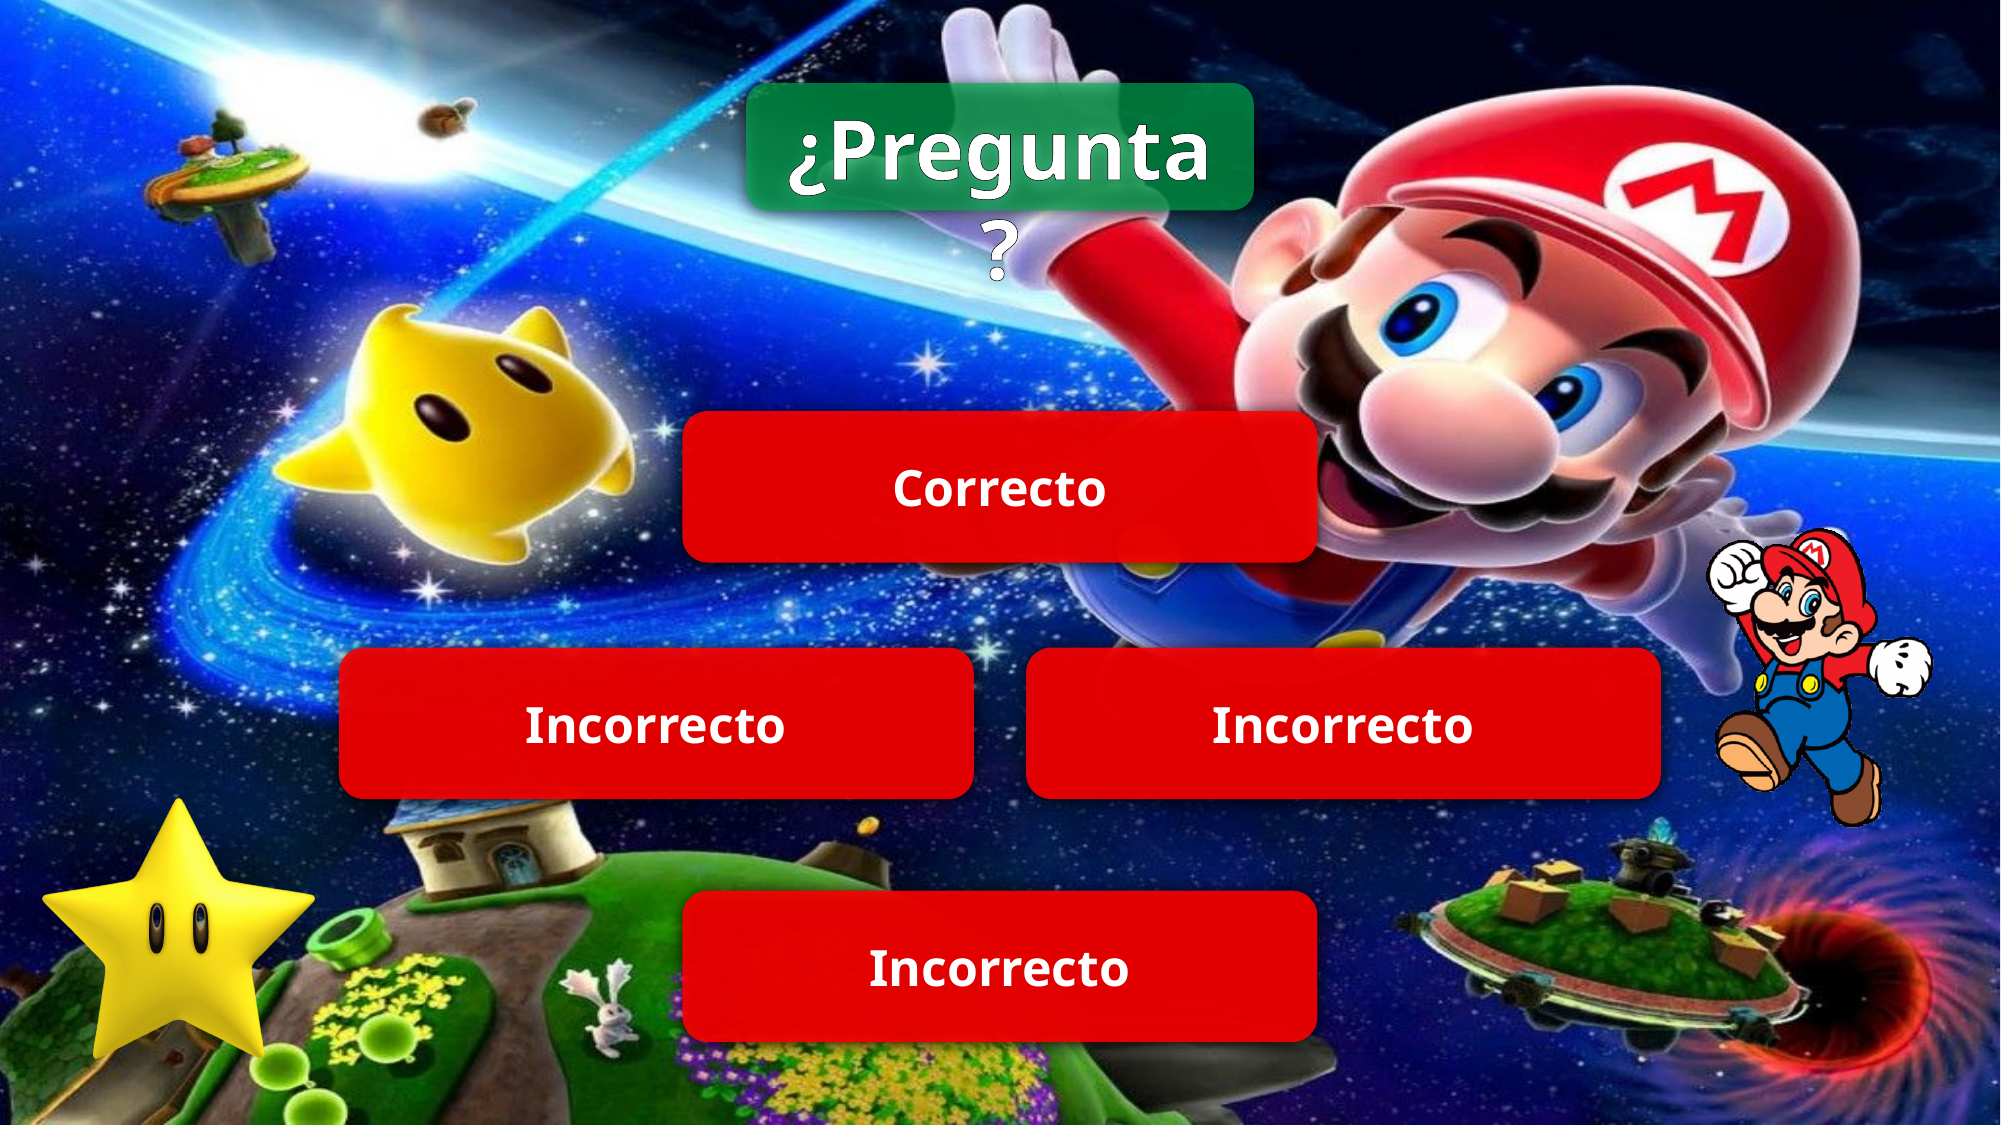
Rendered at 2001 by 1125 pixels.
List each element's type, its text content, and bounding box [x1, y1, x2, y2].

text_box Incorrecto [681, 889, 1319, 1044]
text_box Incorrecto [1024, 646, 1630, 801]
picture [0, 0, 2001, 1125]
text_box Incorrecto [337, 646, 976, 801]
text_box ¿Pregunta? [746, 82, 1254, 211]
text_box Correcto [681, 409, 1319, 564]
